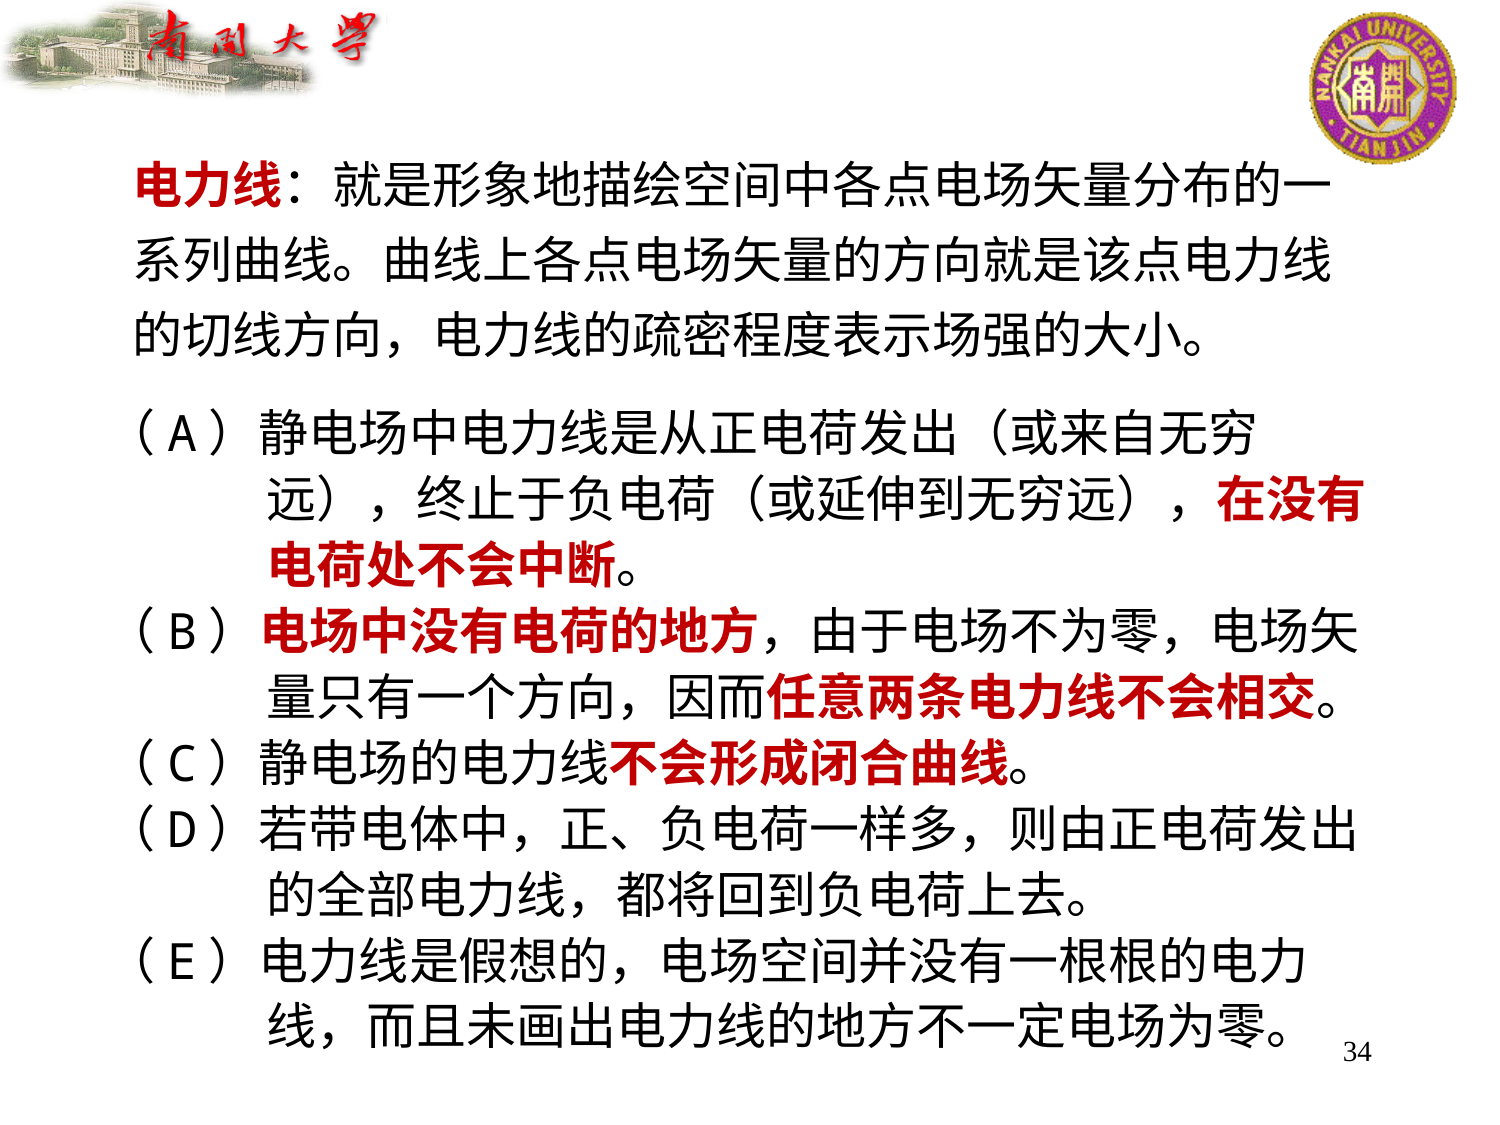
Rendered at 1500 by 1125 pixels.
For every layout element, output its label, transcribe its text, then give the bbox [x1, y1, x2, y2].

text_box 电力线：就是形象地描绘空间中各点电场矢量分布的一系列曲线。曲线上各点电场矢量的方向就是该点电力线的切线方向，电力线的疏密程度表示场强的大小。 [117, 131, 1358, 388]
picture [0, 0, 388, 100]
text_box （A）静电场中电力线是从正电荷发出（或来自无穷远），终止于负电荷（或延伸到无穷远），在没有电荷处不会中断。 （B）电场中没有电荷的地方，由于电场不为零，电场矢量只有一个方向，因而任意两条电力线不会相交。 （C）静电场的电力线不会形成闭合曲线。 （D）若带电体中，正、负电荷一样多，则由正电荷发出的全部电力线，都将回到负电荷上去。 （E）电力线是假想的，电场空间并没有一根根的电力线，而且未画出电力线的地方不一定电场为零。 [90, 388, 1386, 1063]
picture [1262, 0, 1500, 178]
slide_number 34 [1074, 1024, 1388, 1101]
